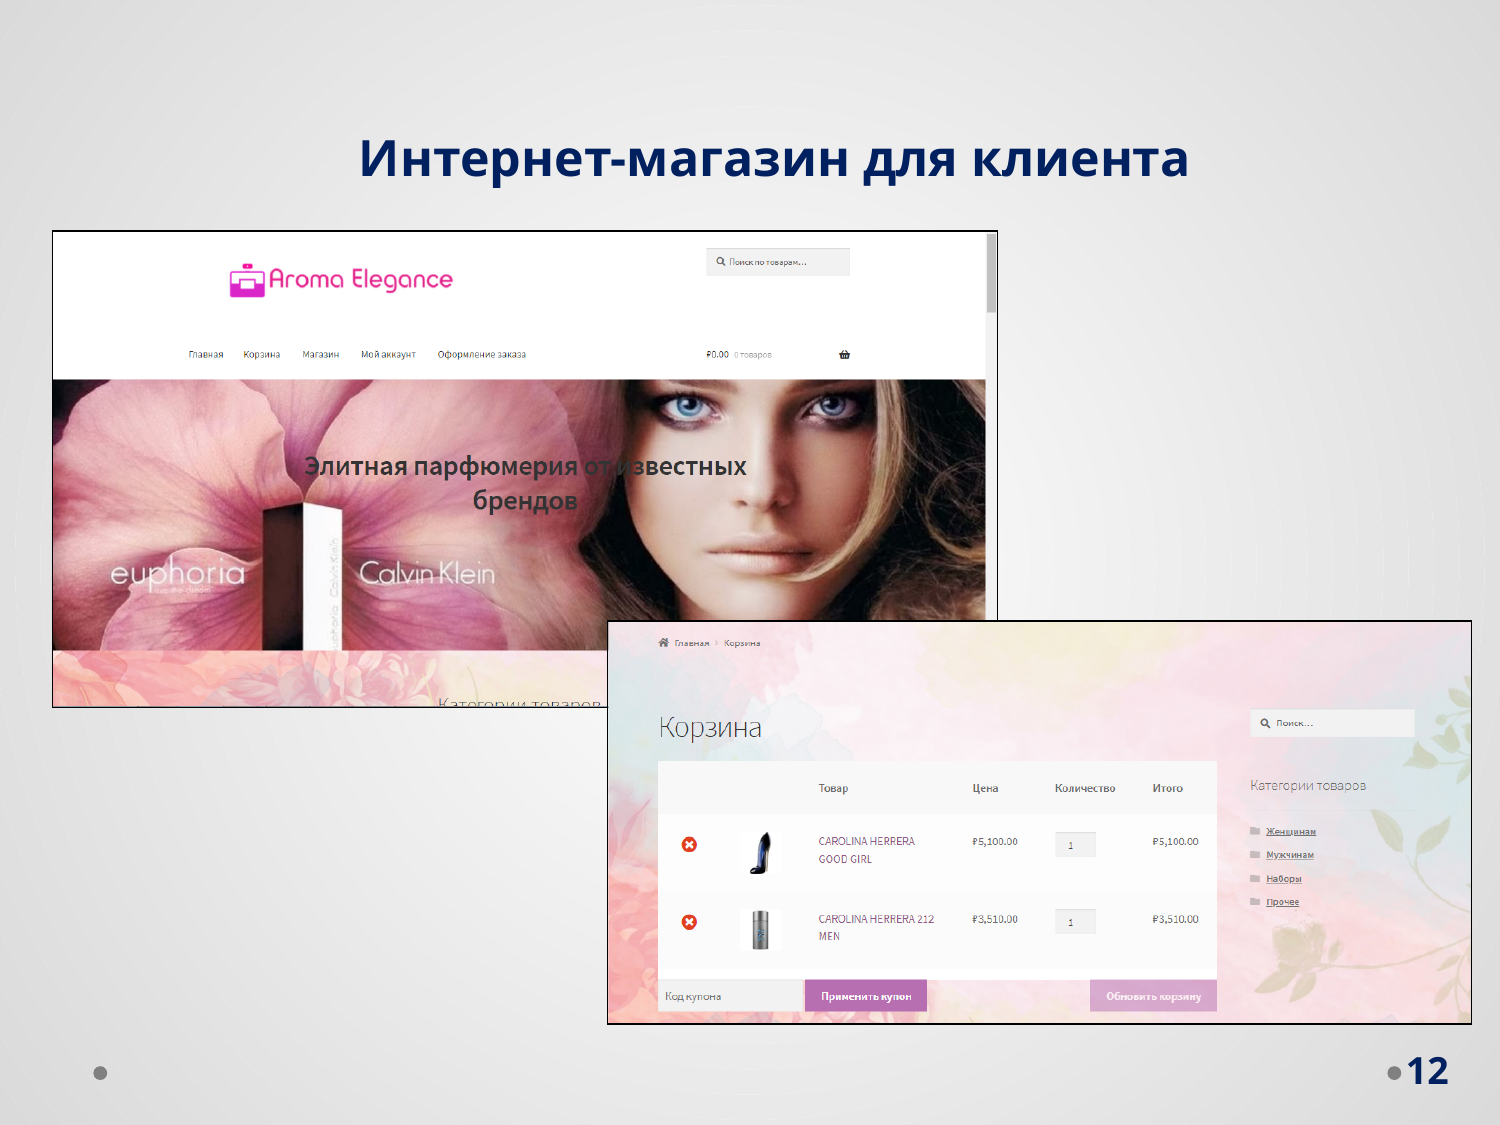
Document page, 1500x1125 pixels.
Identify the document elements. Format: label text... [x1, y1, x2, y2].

slide_number 12 [1401, 1042, 1494, 1103]
picture [607, 621, 1471, 1024]
text_box Интернет-магазин для клиента [100, 56, 1451, 194]
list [52, 231, 998, 707]
